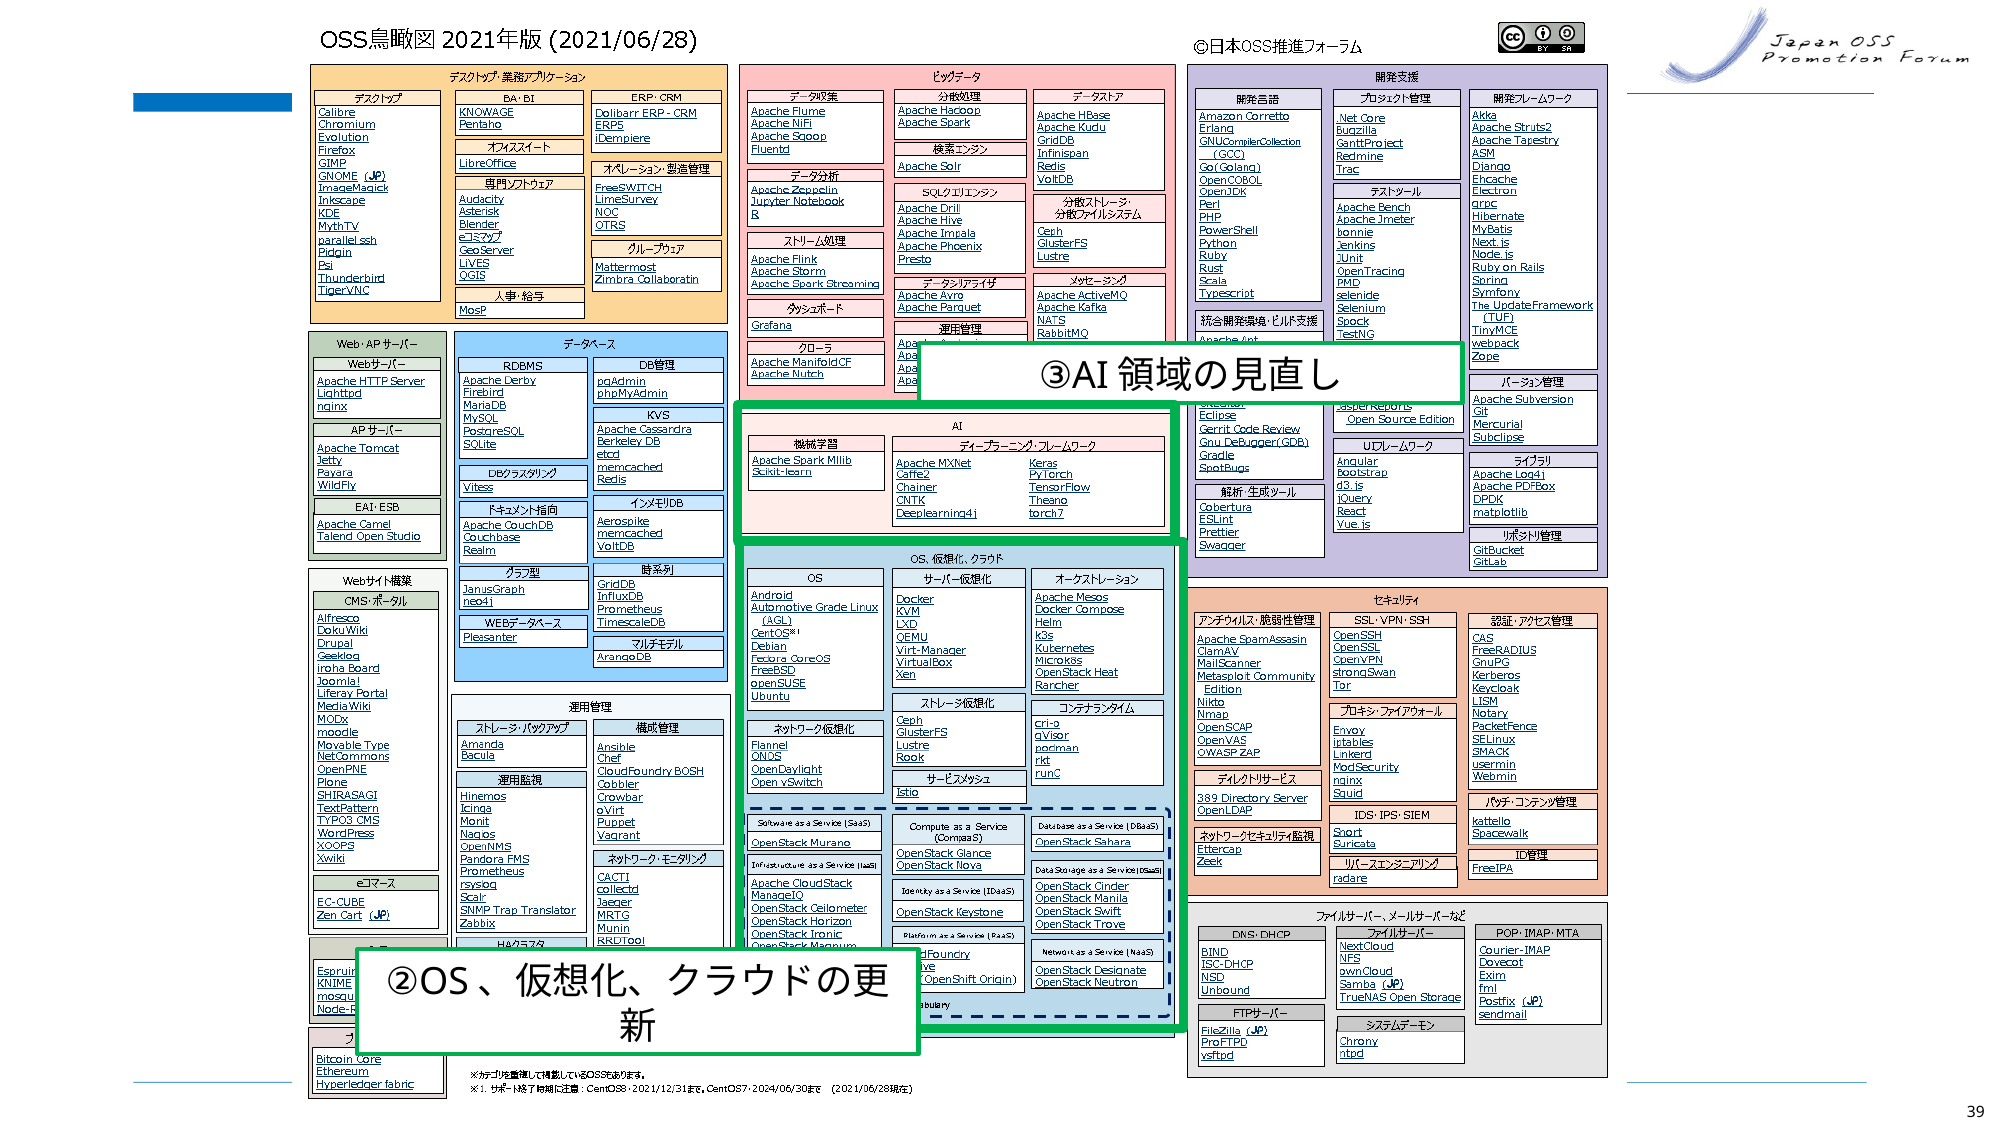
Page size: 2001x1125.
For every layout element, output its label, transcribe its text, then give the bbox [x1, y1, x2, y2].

picture [292, 3, 1627, 1125]
picture [1634, 0, 1995, 91]
slide_number 39 [1874, 1093, 2000, 1125]
